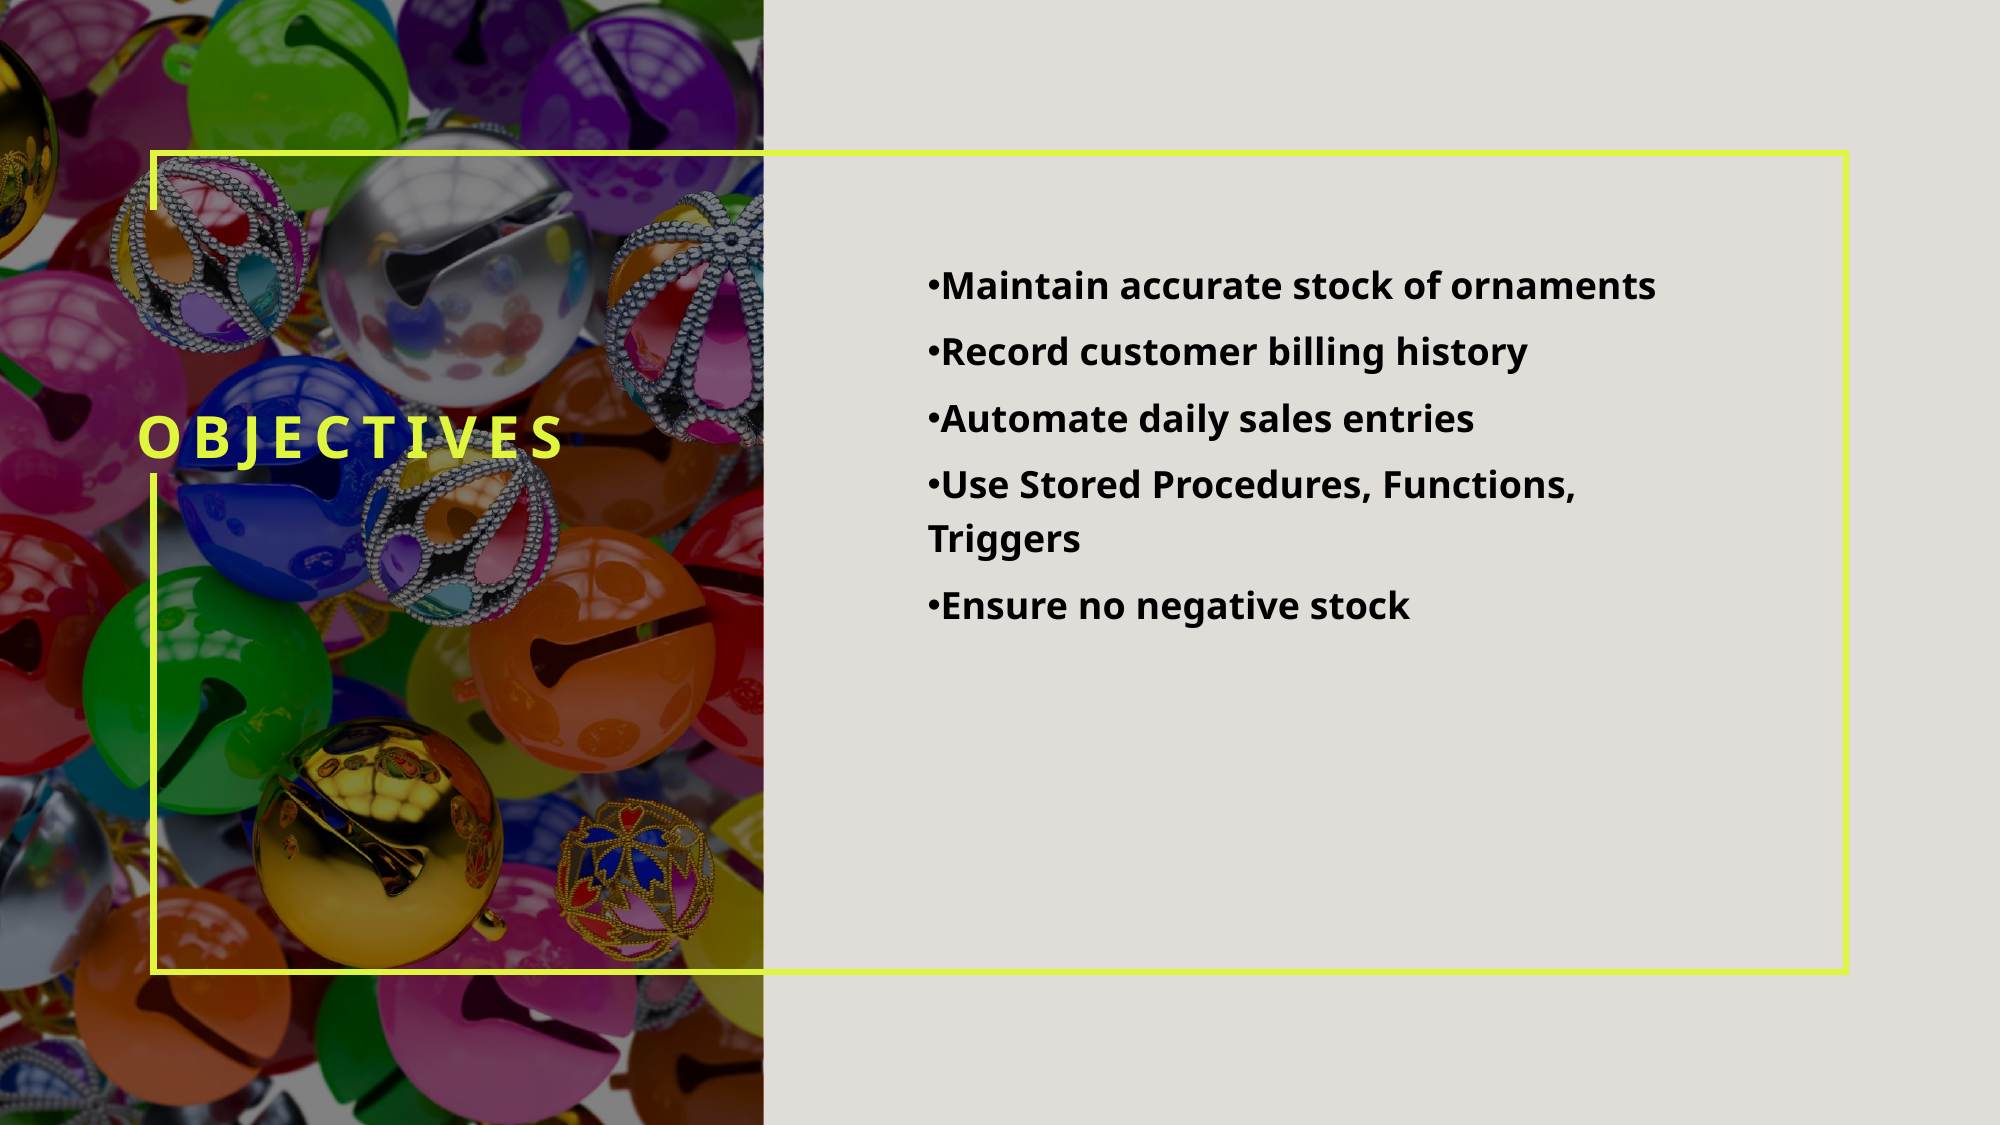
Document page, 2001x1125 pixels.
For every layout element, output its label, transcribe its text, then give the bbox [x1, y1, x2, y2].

text_box [764, 0, 2000, 1125]
text_box Maintain accurate stock of ornaments Record customer billing history Automate daily sales entries Use Stored Procedures, Functions, Triggers Ensure no negative stock [912, 245, 1731, 901]
picture [0, 0, 764, 1125]
text_box [764, 152, 1847, 973]
